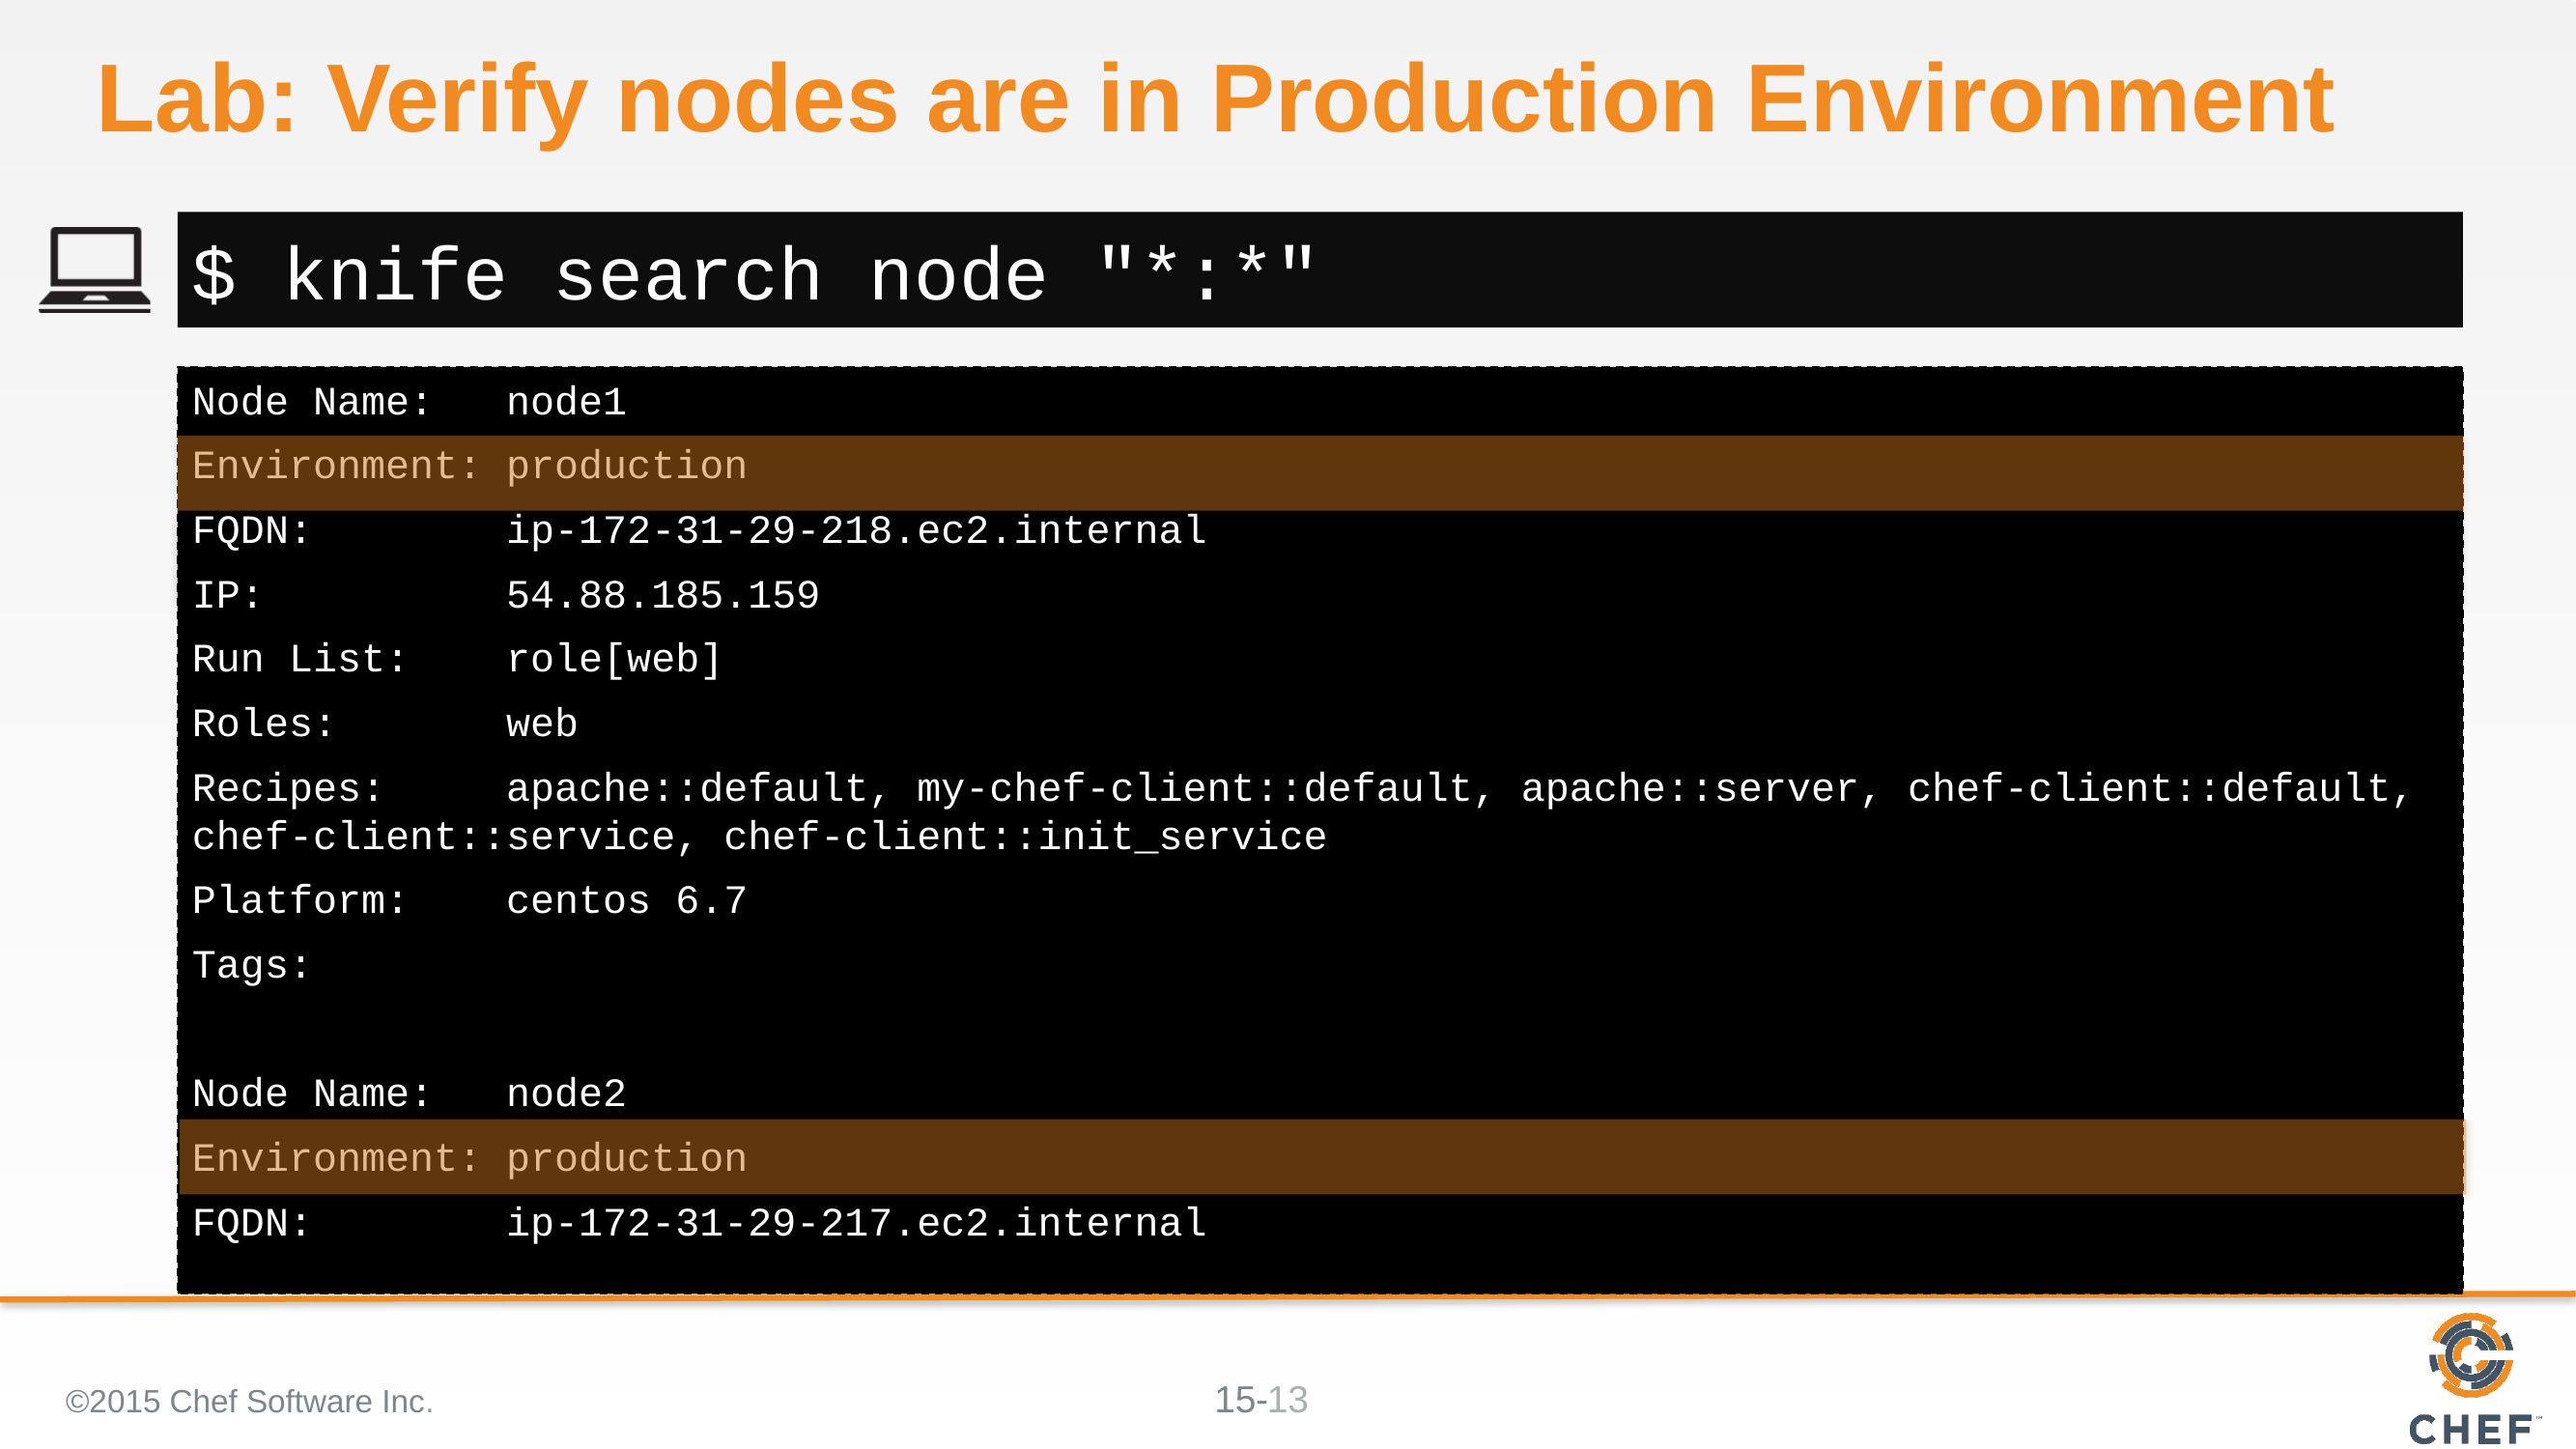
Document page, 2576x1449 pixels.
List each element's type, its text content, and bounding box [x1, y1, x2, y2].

text_box [179, 1119, 2467, 1195]
list $ knife search node "*:*" [177, 212, 2463, 327]
footer ©2015 Chef Software Inc. [51, 1359, 952, 1440]
list Node Name: node1 Environment: production FQDN: ip-172-31-29-218.ec2.internal IP: 54.88.185.159 Run List: role[web] Roles: web Recipes: apache::default, my-chef-client::default, apache::server, chef-client::default, chef-client::service, chef-client::init_service Platform: centos 6.7 Tags: Node Name: node2 Environment: production FQDN: ip-172-31-29-217.ec2.internal [177, 521, 2464, 1120]
text_box [177, 435, 2465, 511]
picture [2399, 1297, 2550, 1449]
title Lab: Verify nodes are in Production Environment [96, 48, 2463, 180]
slide_number 13 [998, 1359, 1578, 1437]
list Node Name: node1 Environment: production FQDN: ip-172-31-29-218.ec2.internal IP: 54.88.185.159 Run List: role[web] Roles: web Recipes: apache::default, my-chef-client::default, apache::server, chef-client::default, chef-client::service, chef-client::init_service Platform: centos 6.7 Tags: Node Name: node2 Environment: production FQDN: ip-172-31-29-217.ec2.internal [177, 1203, 2464, 1294]
list Node Name: node1 Environment: production FQDN: ip-172-31-29-218.ec2.internal IP: 54.88.185.159 Run List: role[web] Roles: web Recipes: apache::default, my-chef-client::default, apache::server, chef-client::default, chef-client::service, chef-client::init_service Platform: centos 6.7 Tags: Node Name: node2 Environment: production FQDN: ip-172-31-29-217.ec2.internal [177, 366, 2464, 435]
